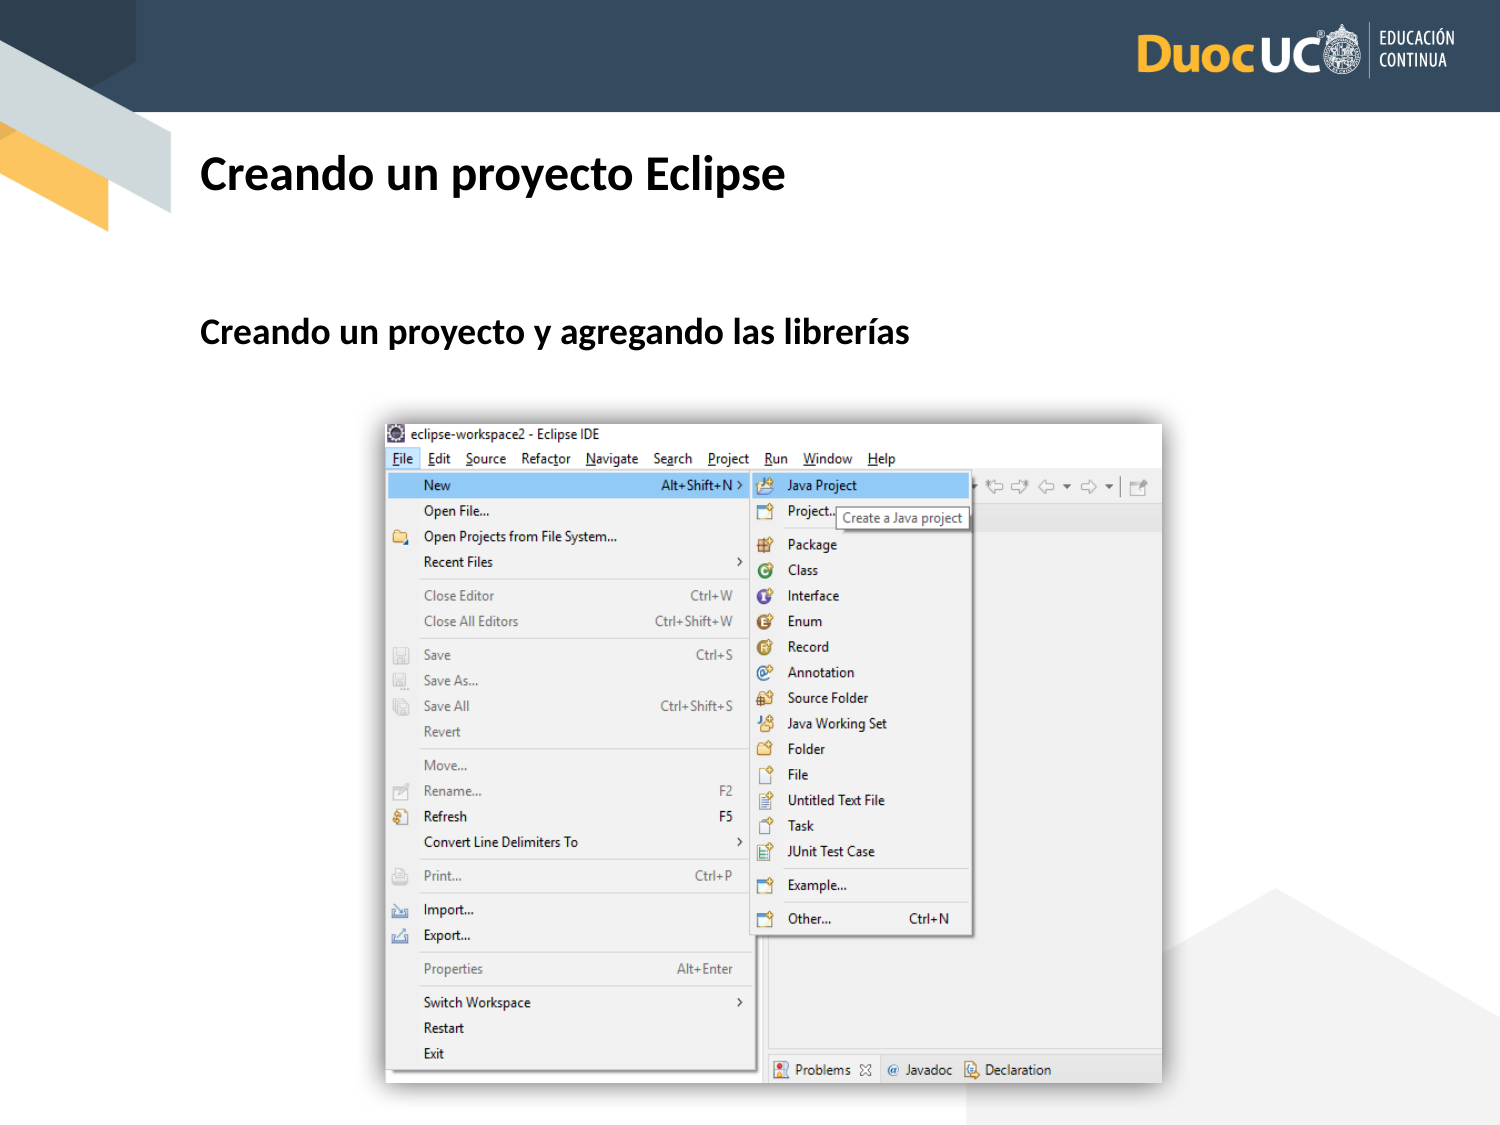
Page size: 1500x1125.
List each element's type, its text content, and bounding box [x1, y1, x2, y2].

text_box Creando un proyecto y agregando las librerías [185, 296, 1300, 360]
text_box Creando un proyecto Eclipse [185, 133, 903, 209]
picture [0, 0, 1500, 1125]
